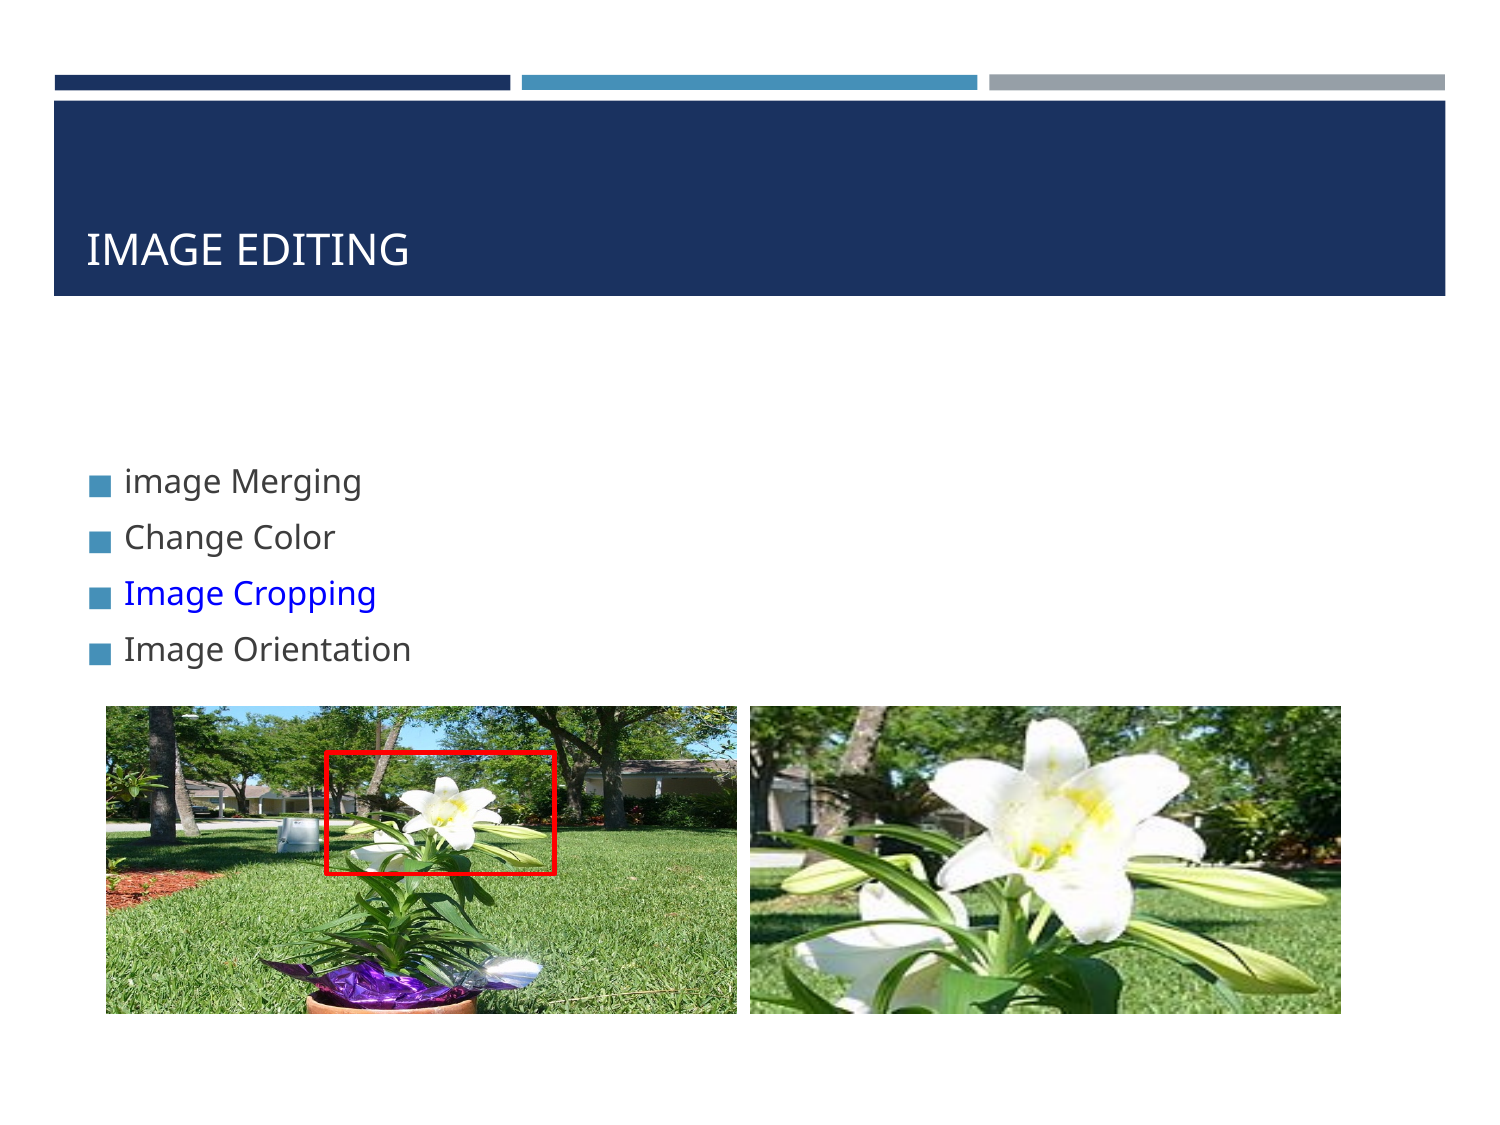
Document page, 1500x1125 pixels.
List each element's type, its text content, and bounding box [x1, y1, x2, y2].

list image Merging Change Color Image Cropping Image Orientation [71, 357, 1429, 962]
picture [749, 705, 1341, 1014]
picture [106, 705, 737, 1014]
title IMAGE EDITING [71, 115, 1429, 282]
footer [71, 976, 923, 1037]
